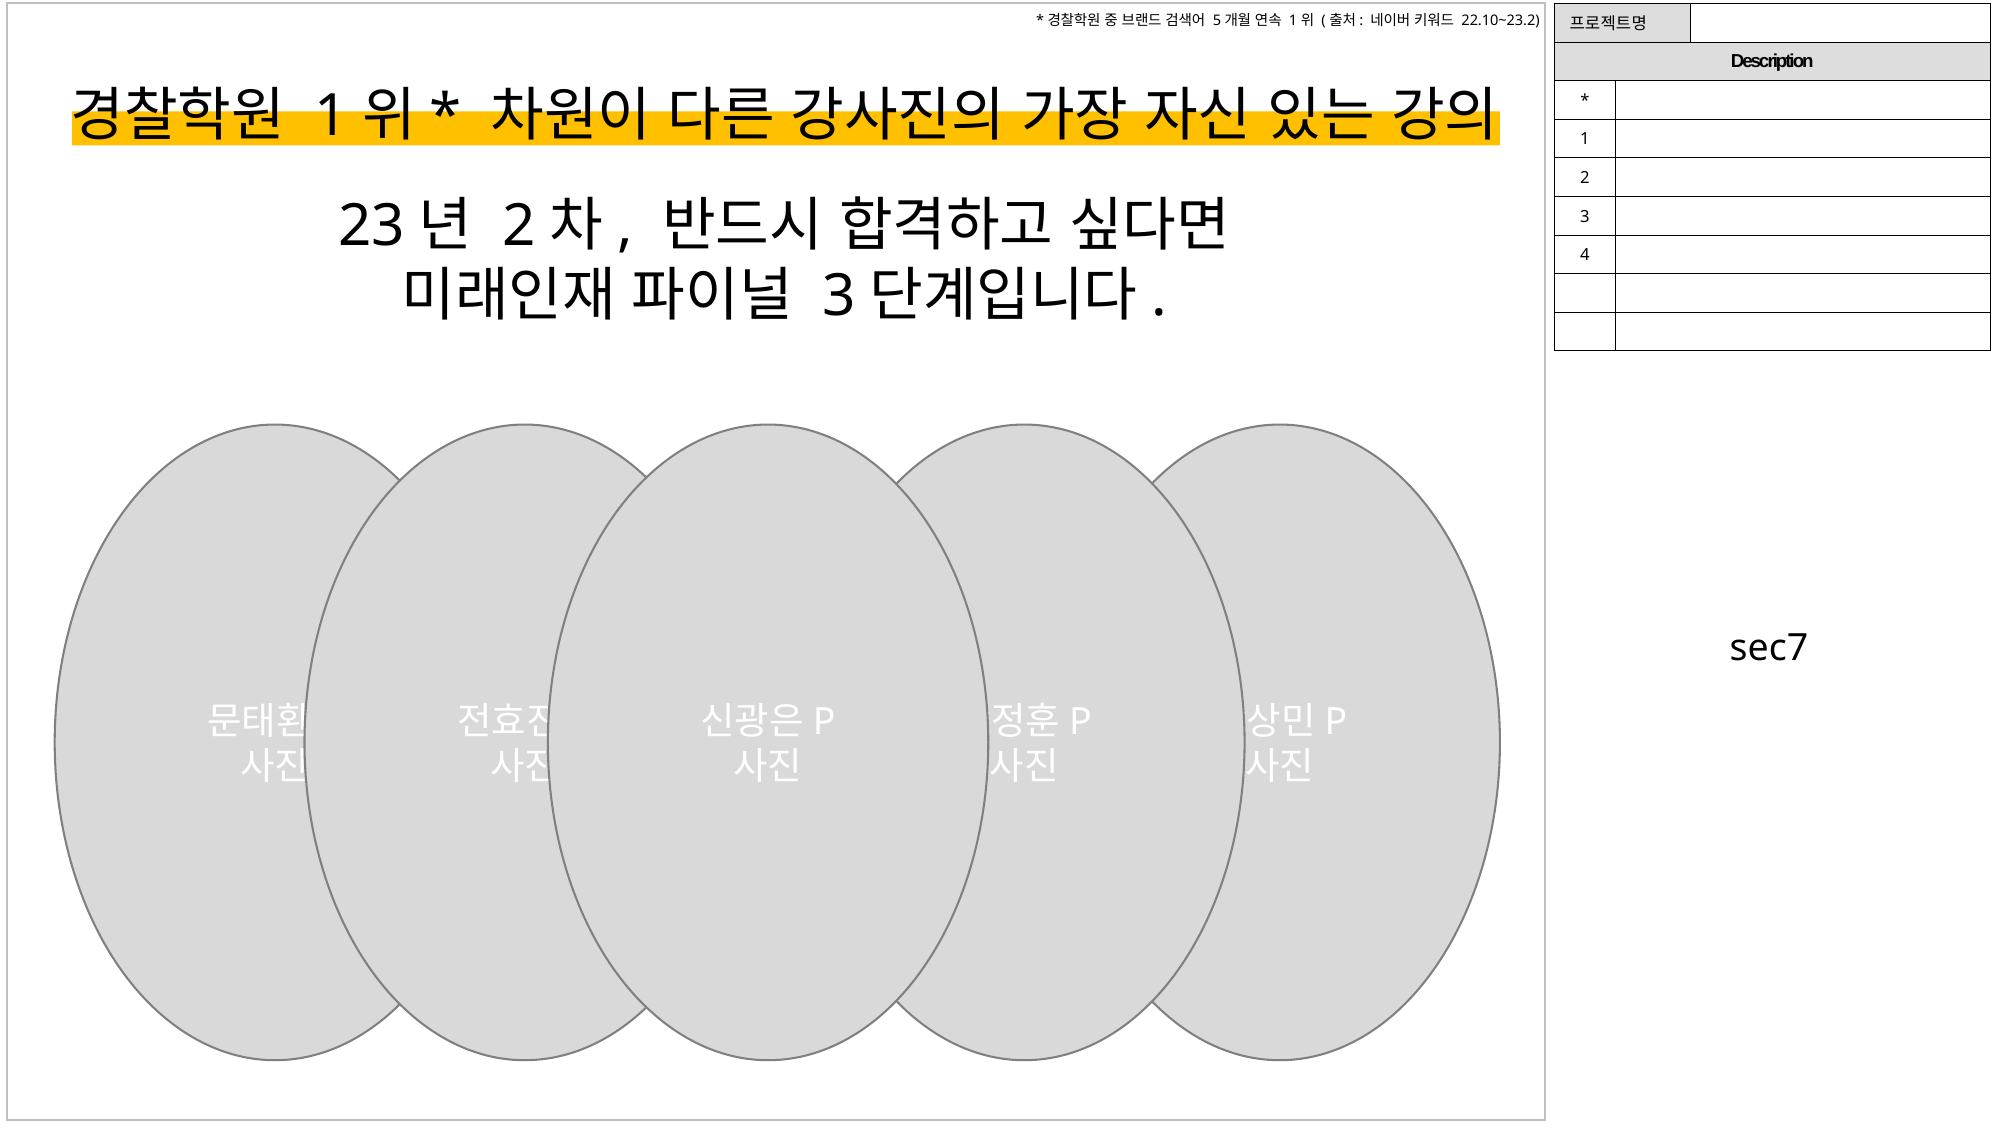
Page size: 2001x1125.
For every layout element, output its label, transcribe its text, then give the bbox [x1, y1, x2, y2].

text_box 경찰학원 1위* 차원이 다른 강사진의 가장 자신 있는 강의 23년 2차, 반드시 합격하고 싶다면 미래인재 파이널 3단계입니다. [37, 69, 1532, 335]
table_cell [1555, 313, 1615, 350]
table_cell 3 [1555, 197, 1615, 235]
table_cell 1 [1555, 120, 1615, 157]
text_box sec7 [1714, 615, 1824, 676]
text_box 전효진P 사진 [303, 423, 646, 1062]
table_header 프로젝트명 [1555, 4, 1690, 42]
table_cell [1616, 81, 1990, 119]
table_cell 4 [1555, 236, 1615, 273]
text_box 장정훈P 사진 [896, 423, 1246, 1062]
table_cell 2 [1555, 158, 1615, 196]
table_cell [1616, 197, 1990, 235]
text_box 문태환P 사진 [53, 423, 400, 1062]
table_cell * [1555, 81, 1615, 119]
table_header [1691, 4, 1990, 42]
text_box 신광은P 사진 [546, 423, 990, 1062]
table_cell [1616, 236, 1990, 273]
table_cell [1616, 158, 1990, 196]
table_cell [1616, 313, 1990, 350]
table_cell [1616, 120, 1990, 157]
text_box 박상민P 사진 [1152, 423, 1501, 1062]
table_cell Description [1555, 43, 1990, 80]
text_box *경찰학원 중 브랜드 검색어 5개월 연속 1위 (출처: 네이버 키워드 22.10~23.2) [703, 3, 1555, 36]
table_cell [1616, 274, 1990, 312]
table_cell [1555, 274, 1615, 312]
